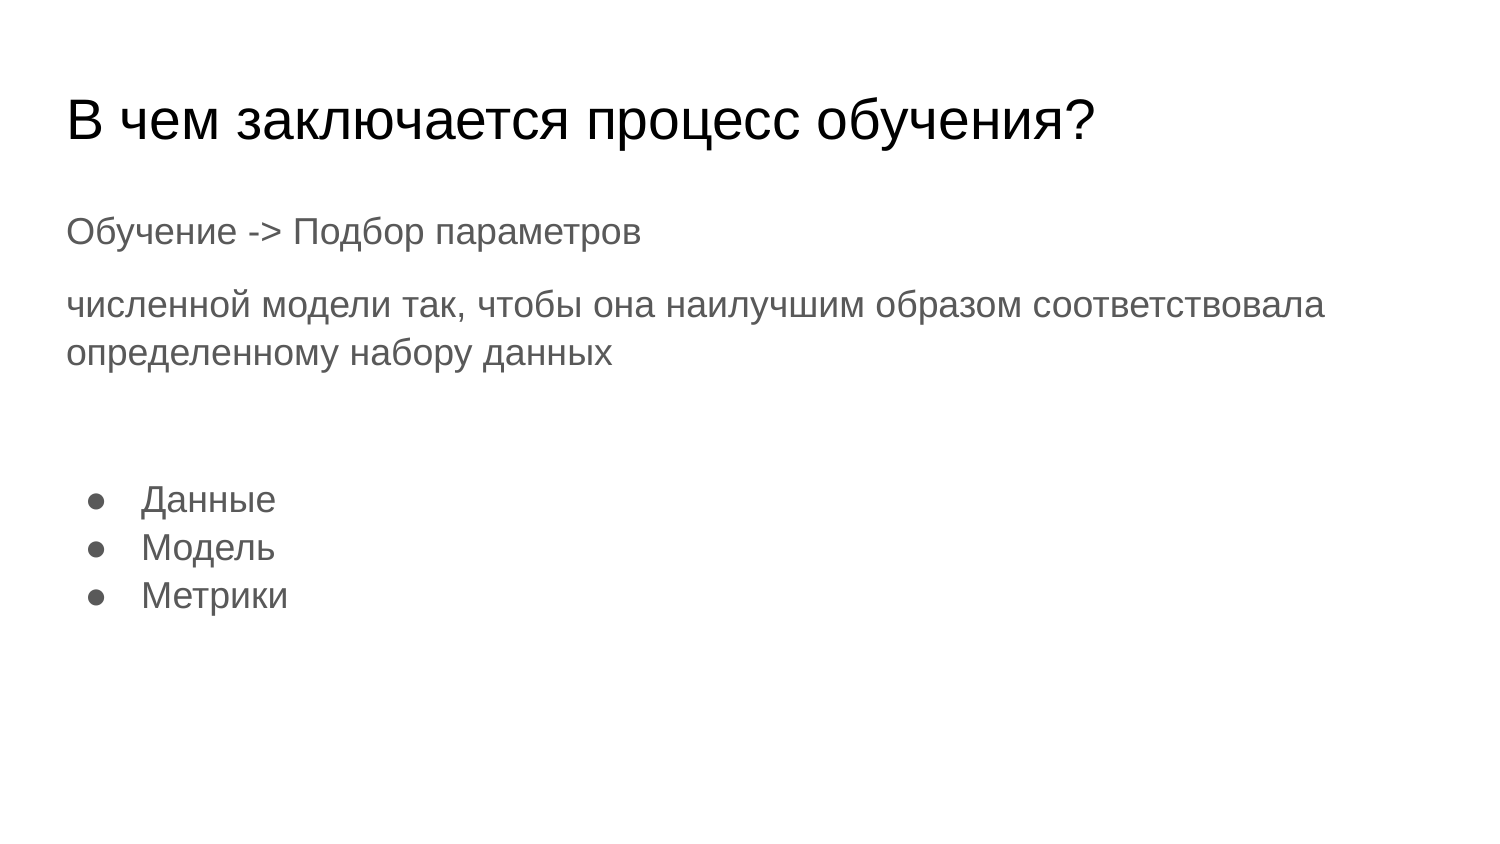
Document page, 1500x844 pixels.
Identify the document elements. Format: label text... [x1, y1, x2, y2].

list Обучение -> Подбор параметров численной модели так, чтобы она наилучшим образом соответствовала определенному набору данных Данные Модель Метрики [51, 189, 1449, 750]
title В чем заключается процесс обучения? [51, 72, 1449, 167]
